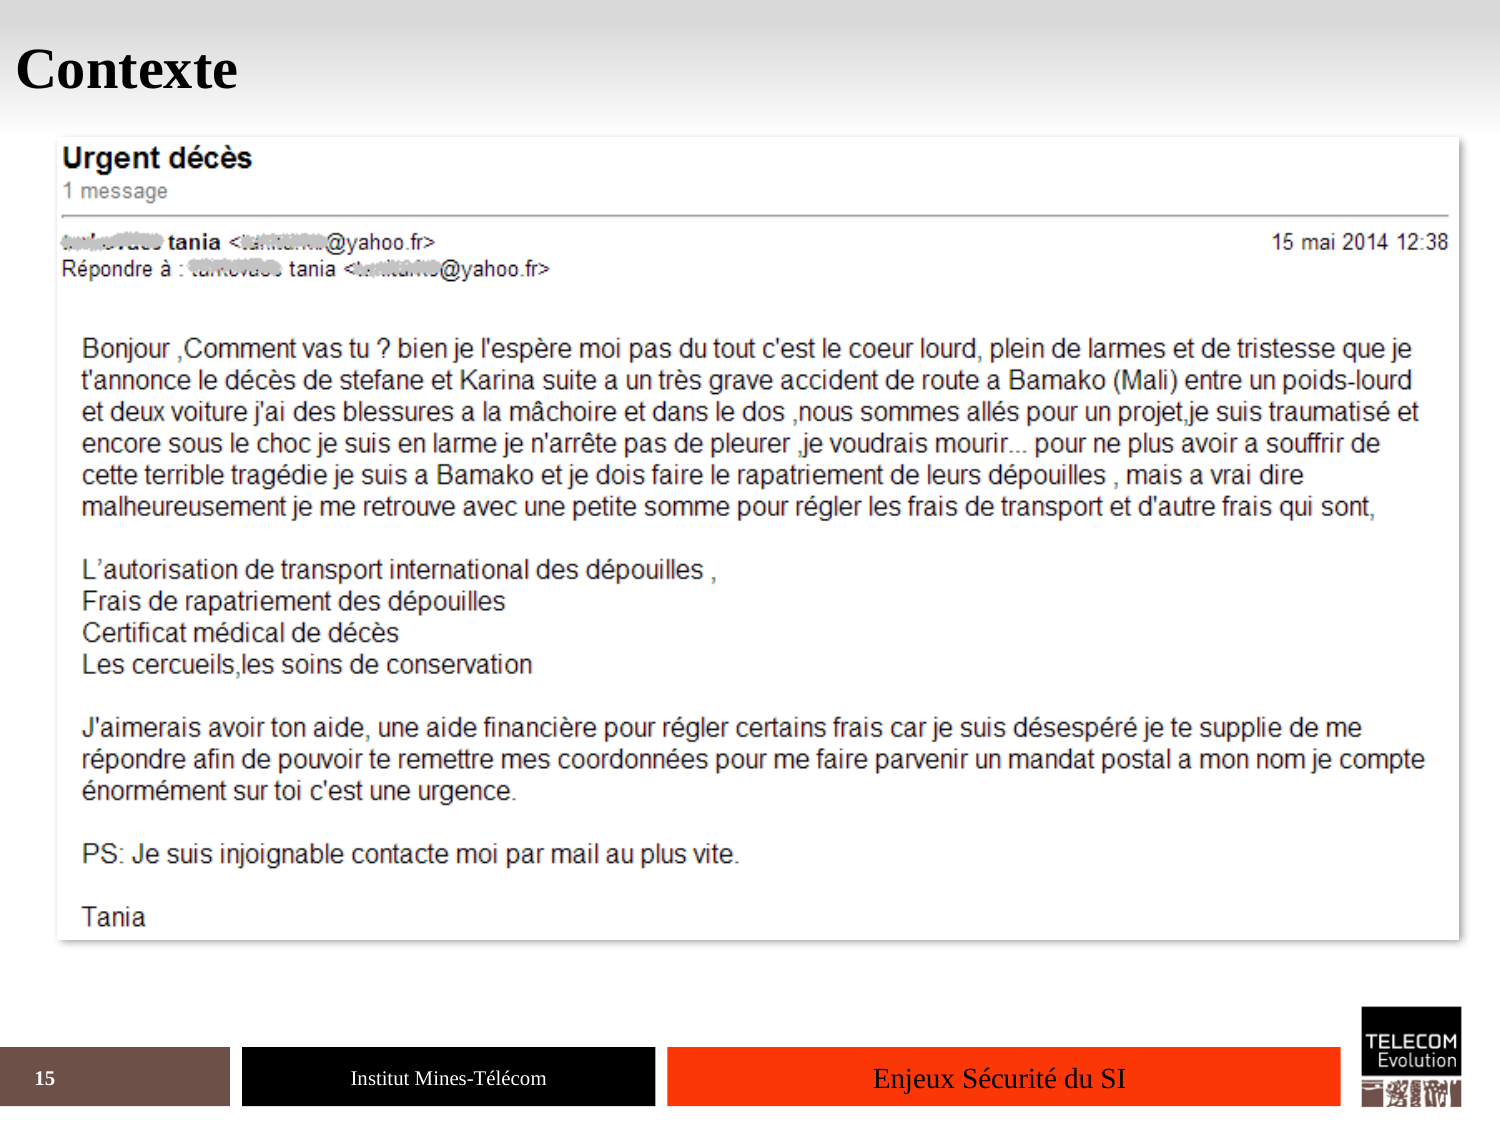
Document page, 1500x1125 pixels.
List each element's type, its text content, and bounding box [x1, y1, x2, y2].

picture [1358, 1003, 1465, 1111]
slide_number 15 [83, 129, 180, 134]
picture [57, 136, 1459, 940]
title Contexte [0, 0, 1500, 137]
footer Enjeux Sécurité du SI [667, 1047, 1341, 1107]
